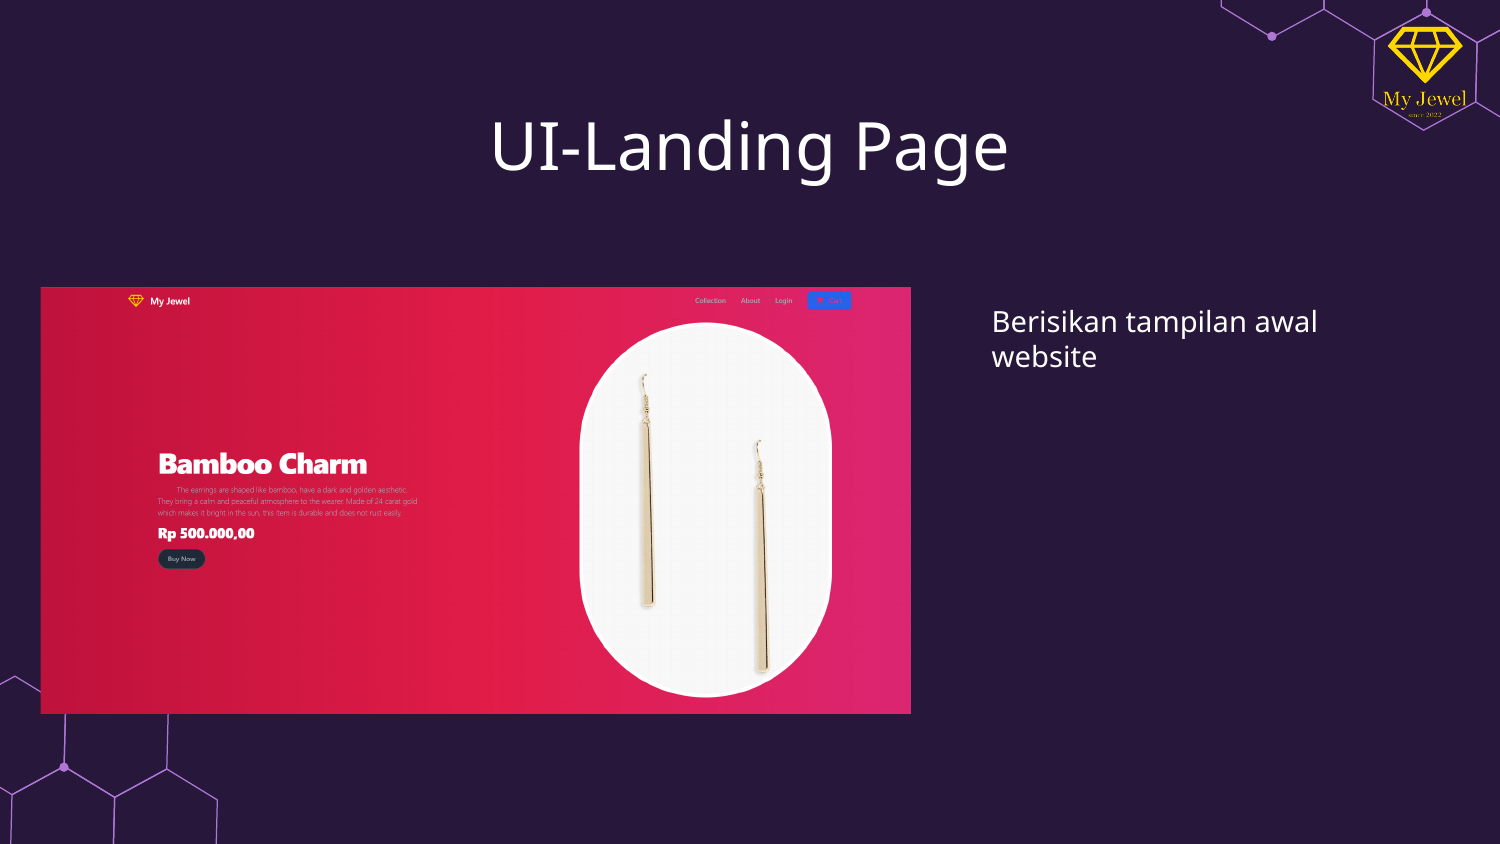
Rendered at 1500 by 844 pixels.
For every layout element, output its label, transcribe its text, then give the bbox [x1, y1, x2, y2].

picture [40, 286, 912, 715]
title UI-Landing Page [118, 88, 1382, 183]
picture [1370, 14, 1479, 128]
subtitle Berisikan tampilan awal website [953, 288, 1365, 472]
